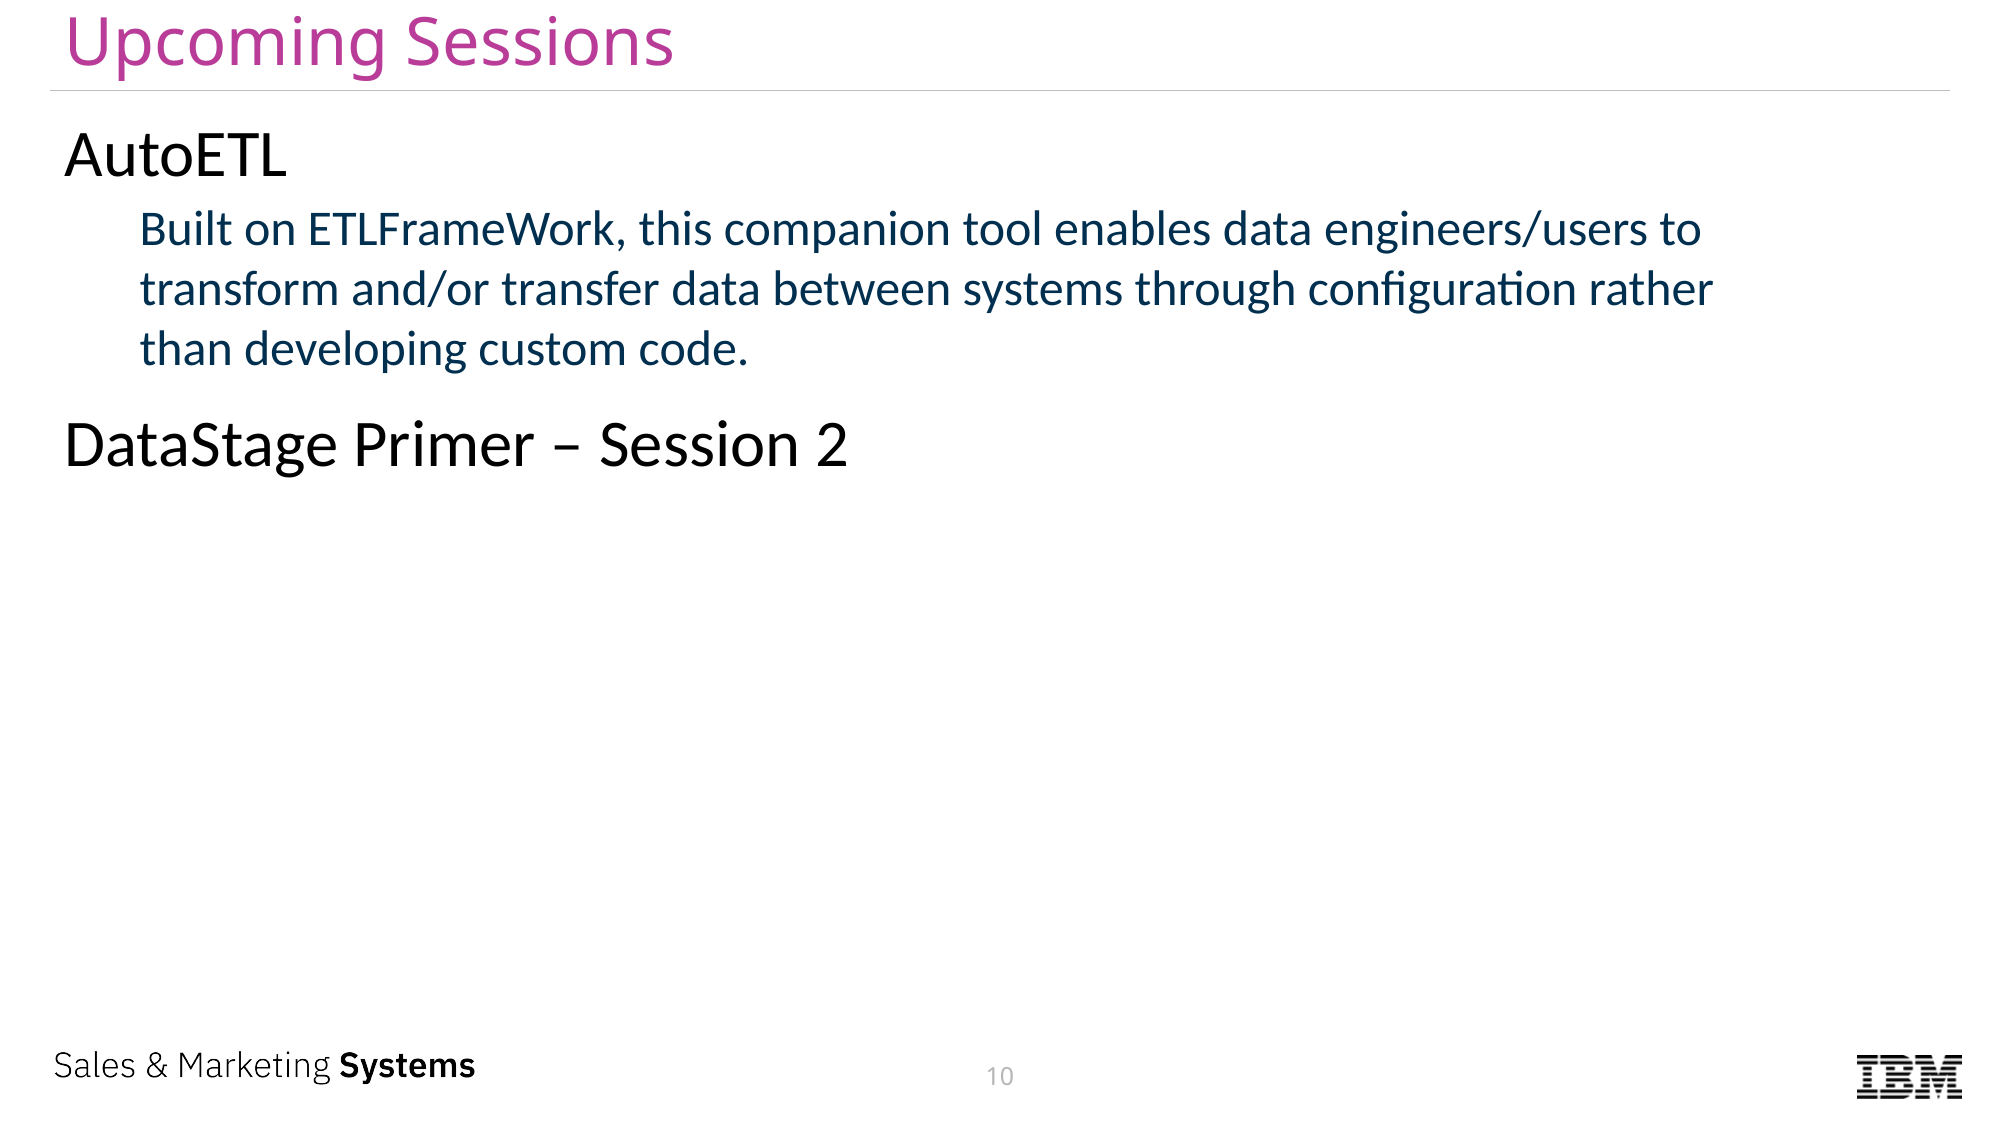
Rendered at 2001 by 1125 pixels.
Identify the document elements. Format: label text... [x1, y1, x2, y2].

text_box DataStage Primer – Session 2 [49, 392, 1809, 554]
slide_number 10 [946, 1047, 1054, 1108]
picture [52, 1046, 476, 1087]
text_box AutoETL Built on ETLFrameWork, this companion tool enables data engineers/users to transform and/or transfer data between systems through configuration rather than developing custom code. [49, 102, 1809, 392]
picture [1857, 1055, 1962, 1099]
list Upcoming Sessions [49, 0, 1951, 75]
